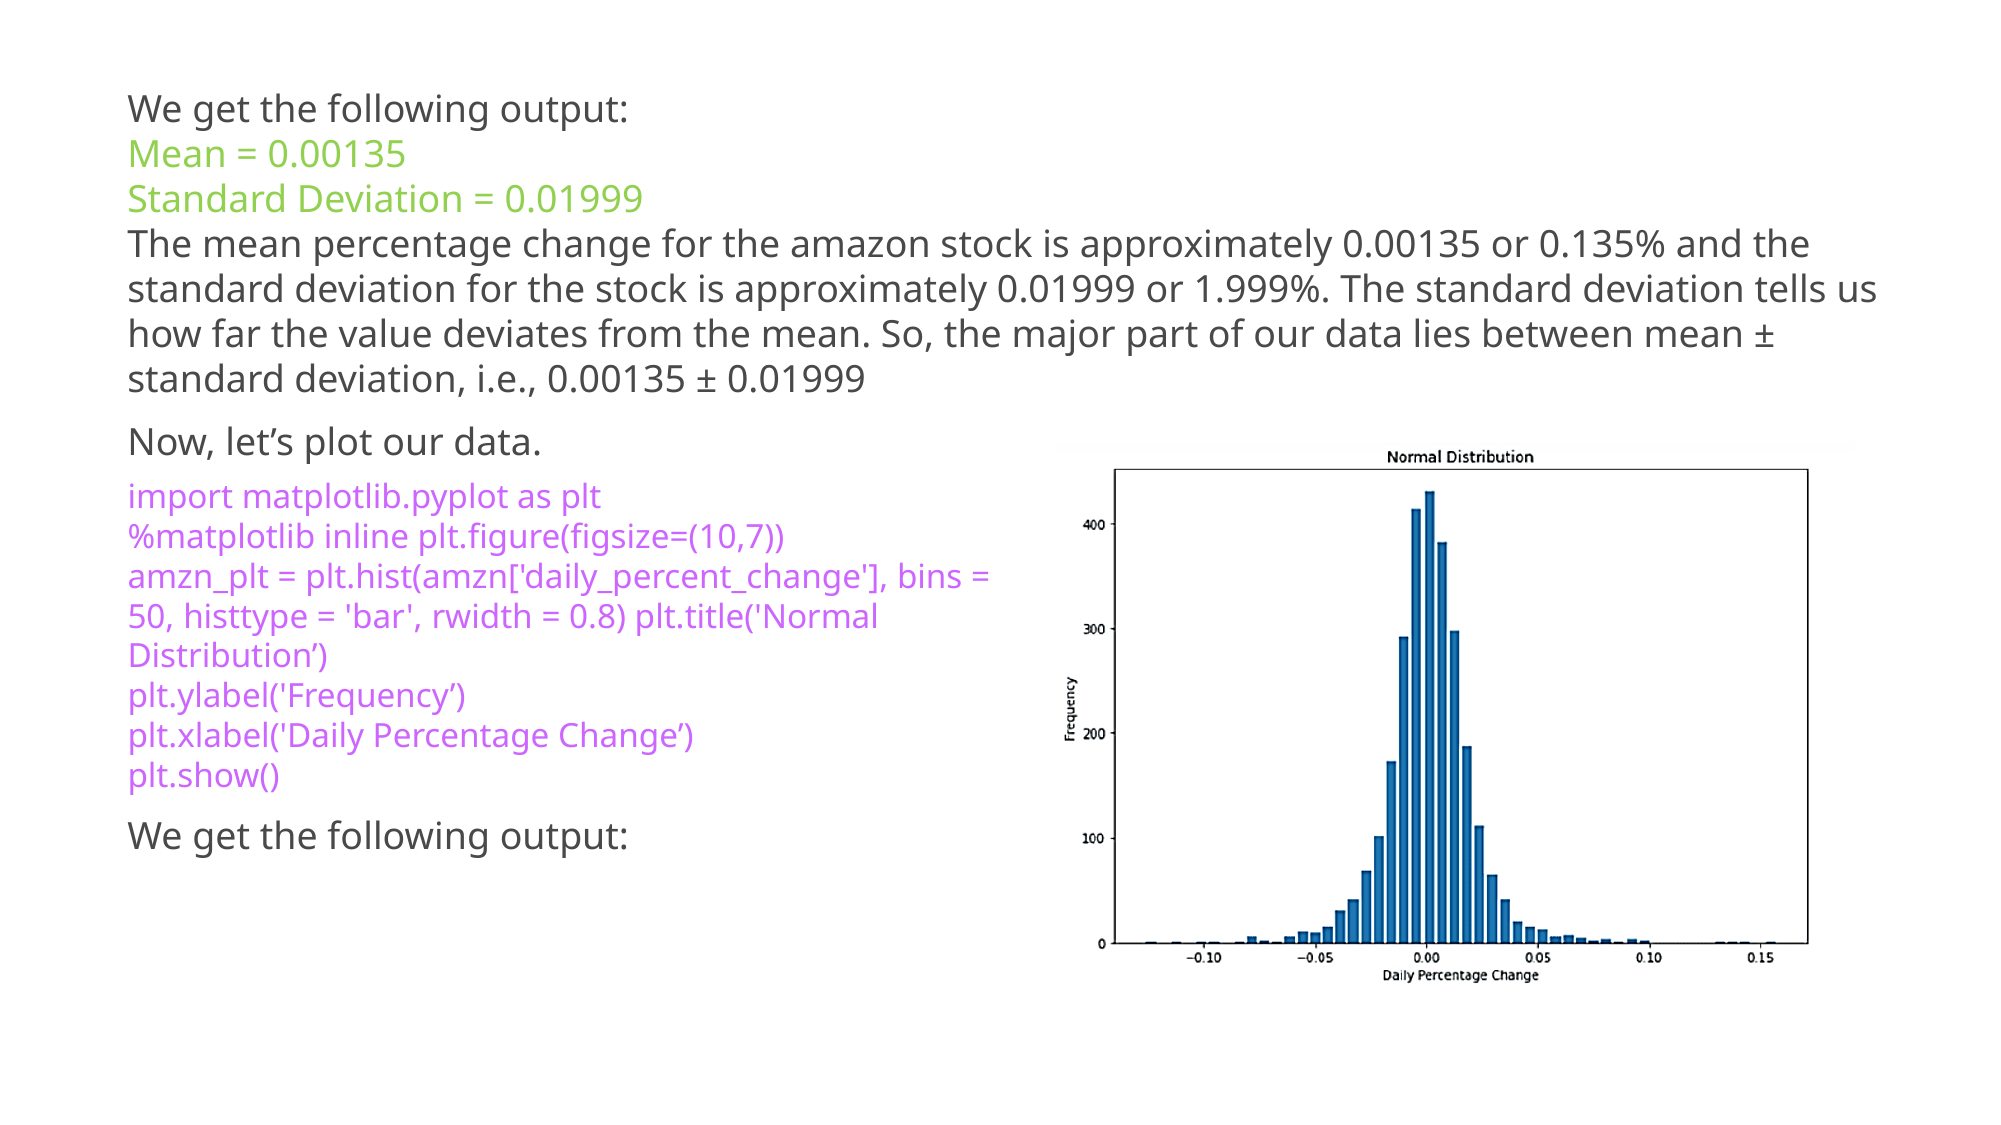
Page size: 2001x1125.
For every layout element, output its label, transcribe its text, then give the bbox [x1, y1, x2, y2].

text_box We get the following output: [112, 804, 1055, 865]
picture [1055, 429, 1854, 999]
text_box We get the following output: Mean = 0.00135 Standard Deviation = 0.01999 The mean percentage change for the amazon stock is approximately 0.00135 or 0.135% and the standard deviation for the stock is approximately 0.01999 or 1.999%. The standard deviation tells us how far the value deviates from the mean. So, the major part of our data lies between mean ± standard deviation, i.e., 0.00135 ± 0.01999 [112, 77, 1940, 408]
text_box Now, let’s plot our data. [112, 410, 1113, 471]
text_box import matplotlib.pyplot as plt %matplotlib inline plt.figure(figsize=(10,7)) amzn_plt = plt.hist(amzn['daily_percent_change'], bins = 50, histtype = 'bar', rwidth = 0.8) plt.title('Normal Distribution’) plt.ylabel('Frequency’) plt.xlabel('Daily Percentage Change’) plt.show() [112, 467, 1034, 802]
